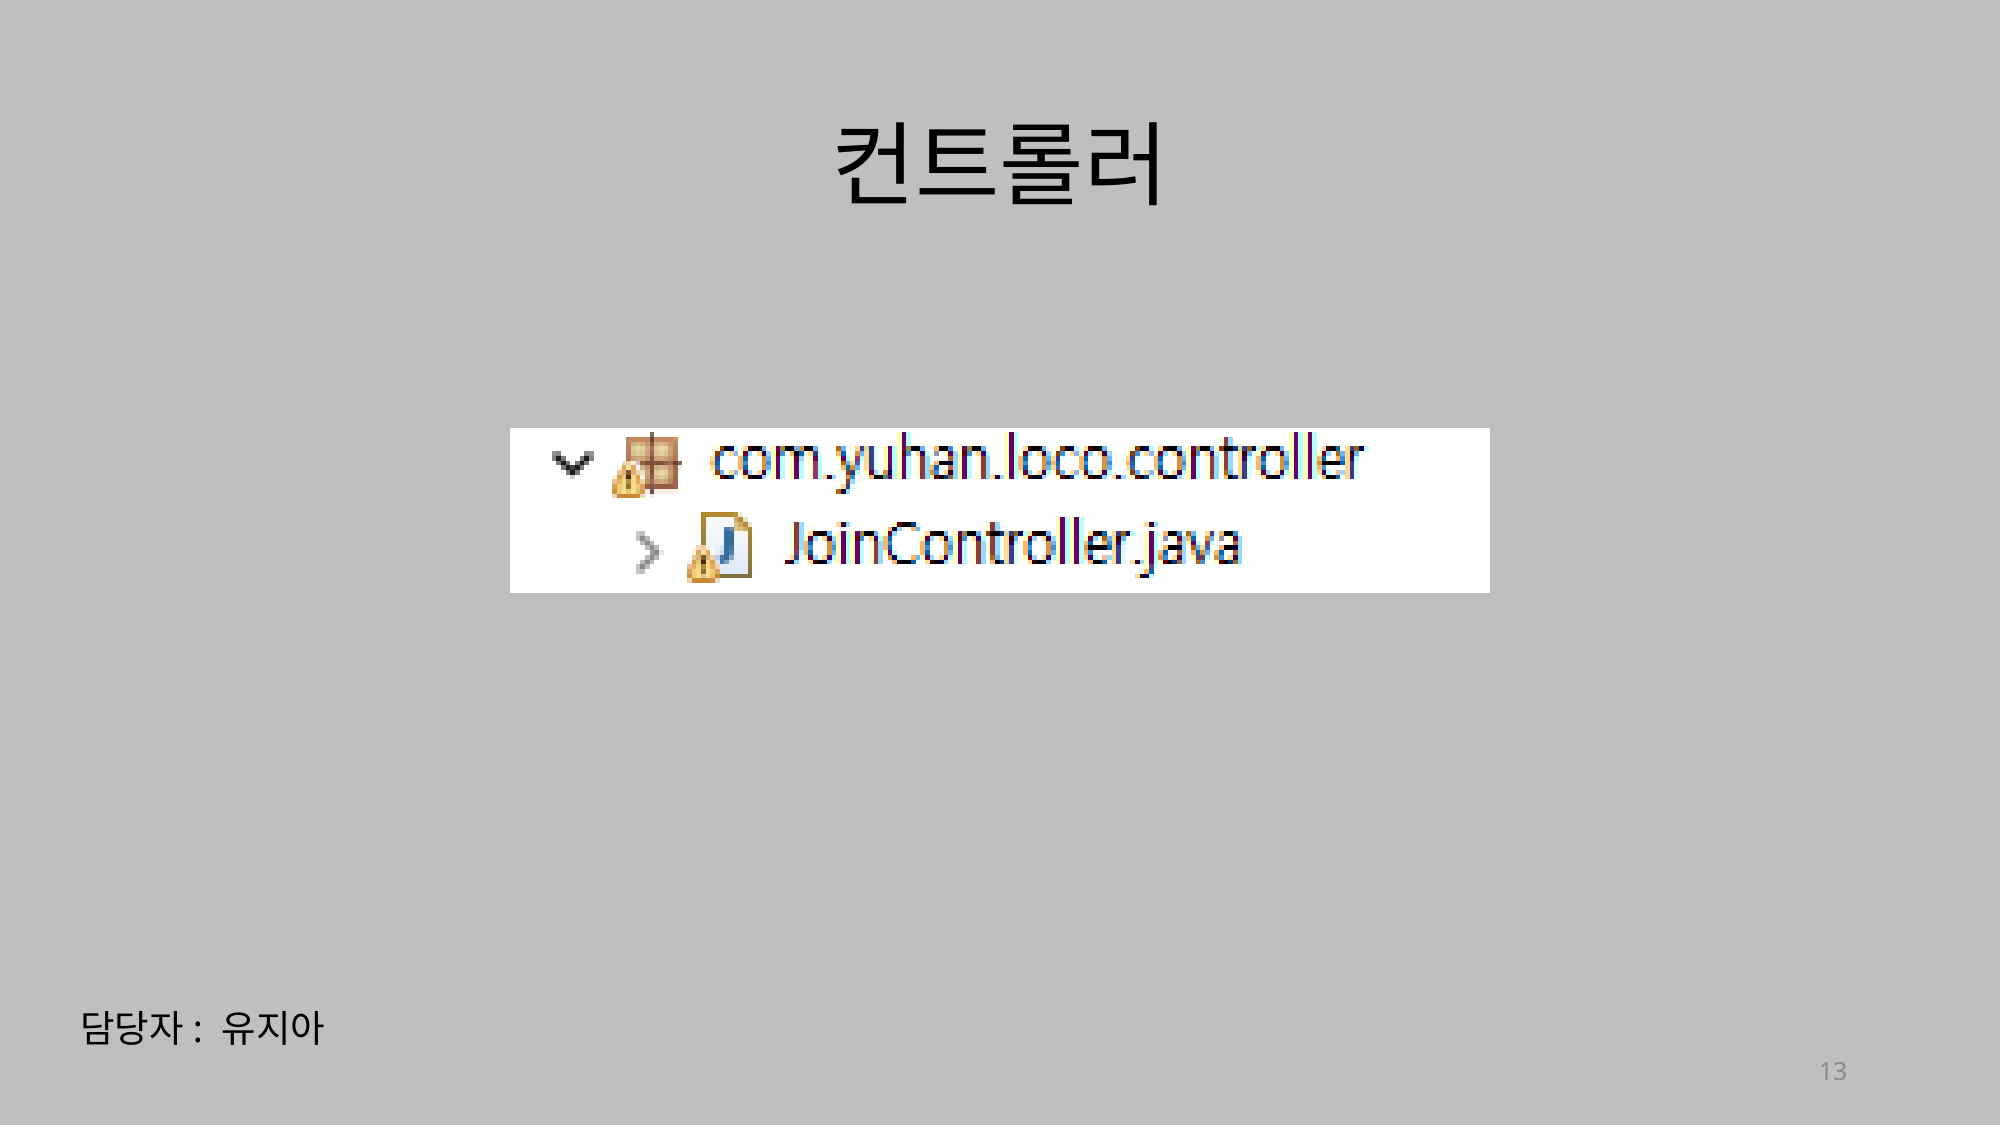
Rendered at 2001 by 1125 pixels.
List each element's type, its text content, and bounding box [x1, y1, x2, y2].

title 컨트롤러 [137, 59, 1863, 278]
text_box 담당자: 유지아 [65, 997, 341, 1058]
slide_number 13 [1412, 1042, 1863, 1103]
picture [510, 428, 1490, 593]
